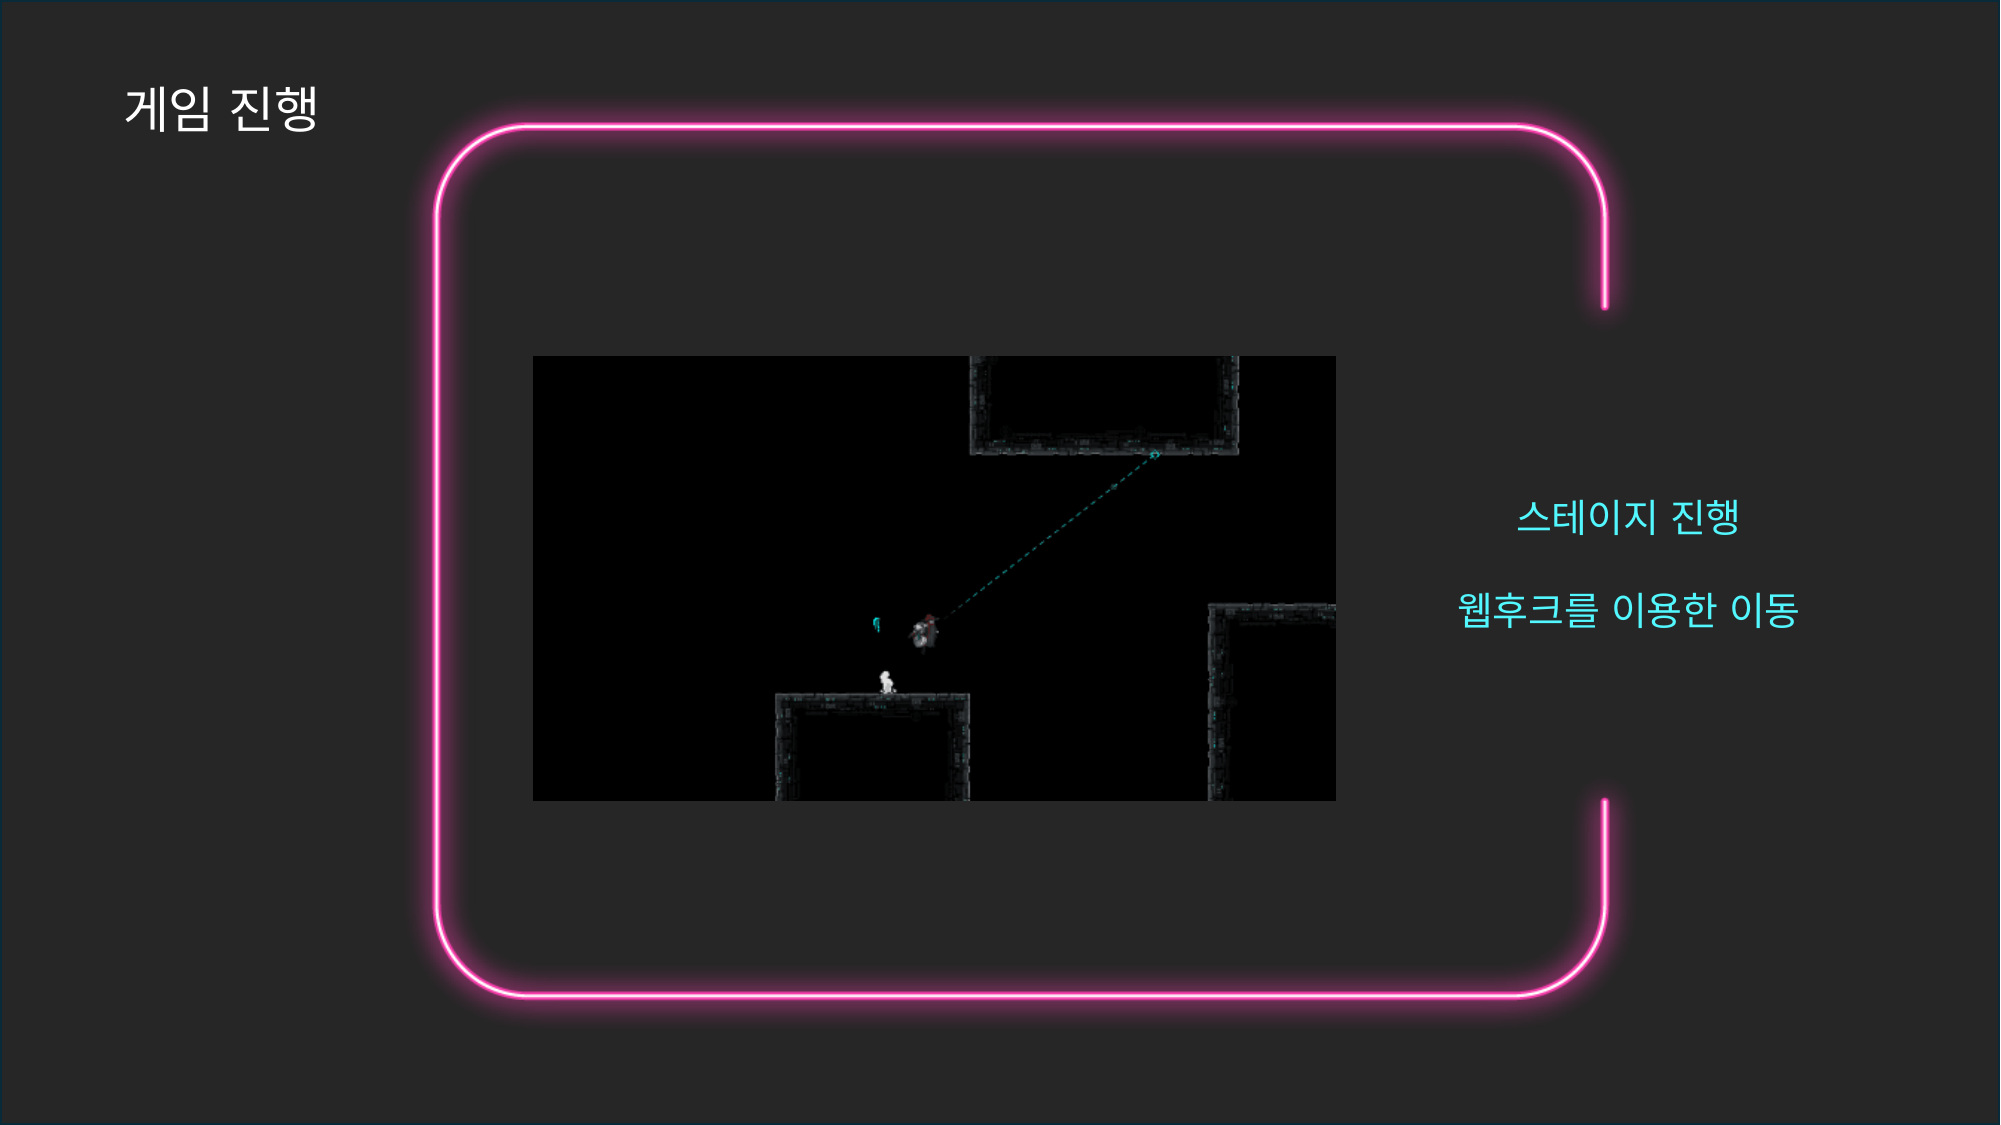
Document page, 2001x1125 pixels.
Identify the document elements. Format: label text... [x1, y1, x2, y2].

title 게임 진행 [0, 64, 623, 206]
picture [392, 84, 1651, 1041]
subtitle 스테이지 진행 웹후크를 이용한 이동 [1651, 461, 1869, 665]
text_box [0, 0, 2000, 1125]
